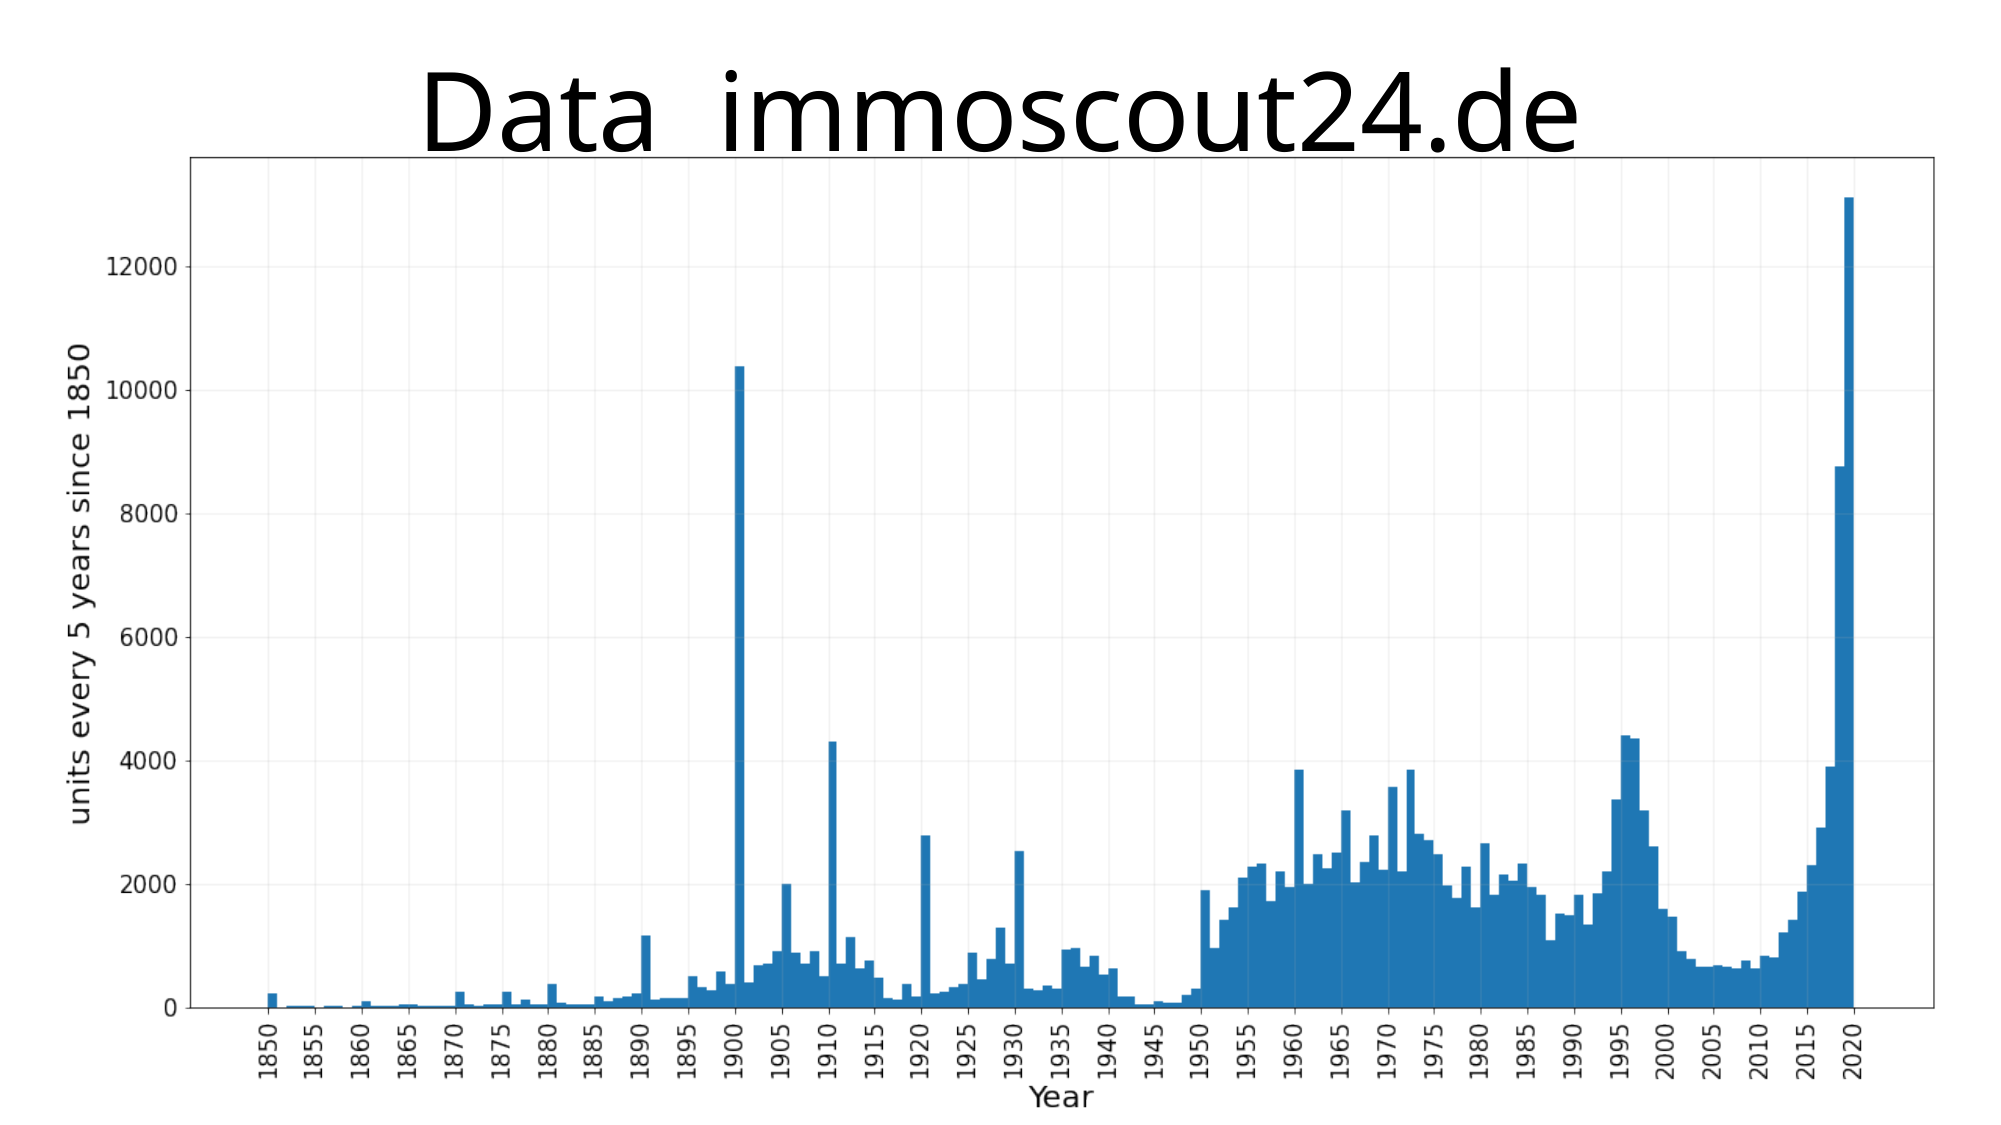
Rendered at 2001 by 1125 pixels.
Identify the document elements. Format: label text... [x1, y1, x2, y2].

picture [57, 146, 1943, 1125]
title Data immoscout24.de [249, 47, 1750, 146]
